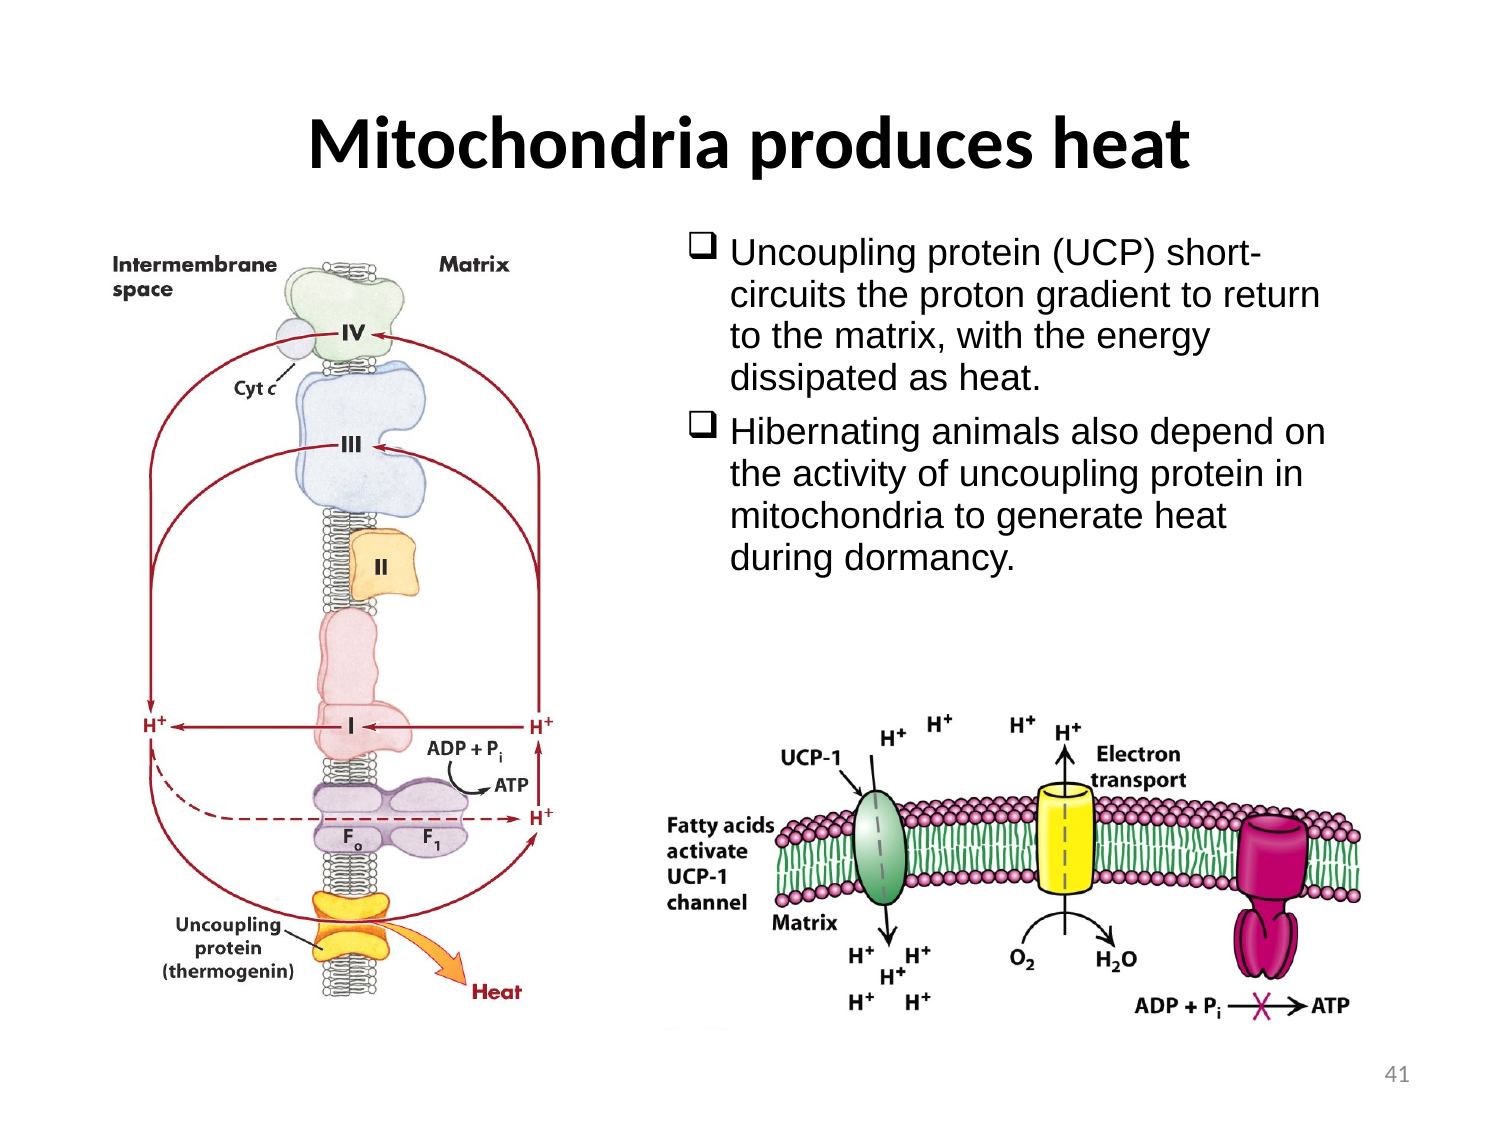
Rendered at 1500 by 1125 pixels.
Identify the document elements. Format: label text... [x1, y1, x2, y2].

picture [104, 246, 563, 1004]
picture [662, 710, 1364, 1031]
list Uncoupling protein (UCP) short-circuits the proton gradient to return to the matrix, with the energy dissipated as heat. Hibernating animals also depend on the activity of uncoupling protein in mitochondria to generate heat during dormancy. [671, 223, 1355, 693]
title Mitochondria produces heat [75, 45, 1425, 233]
slide_number 41 [1074, 1042, 1425, 1103]
